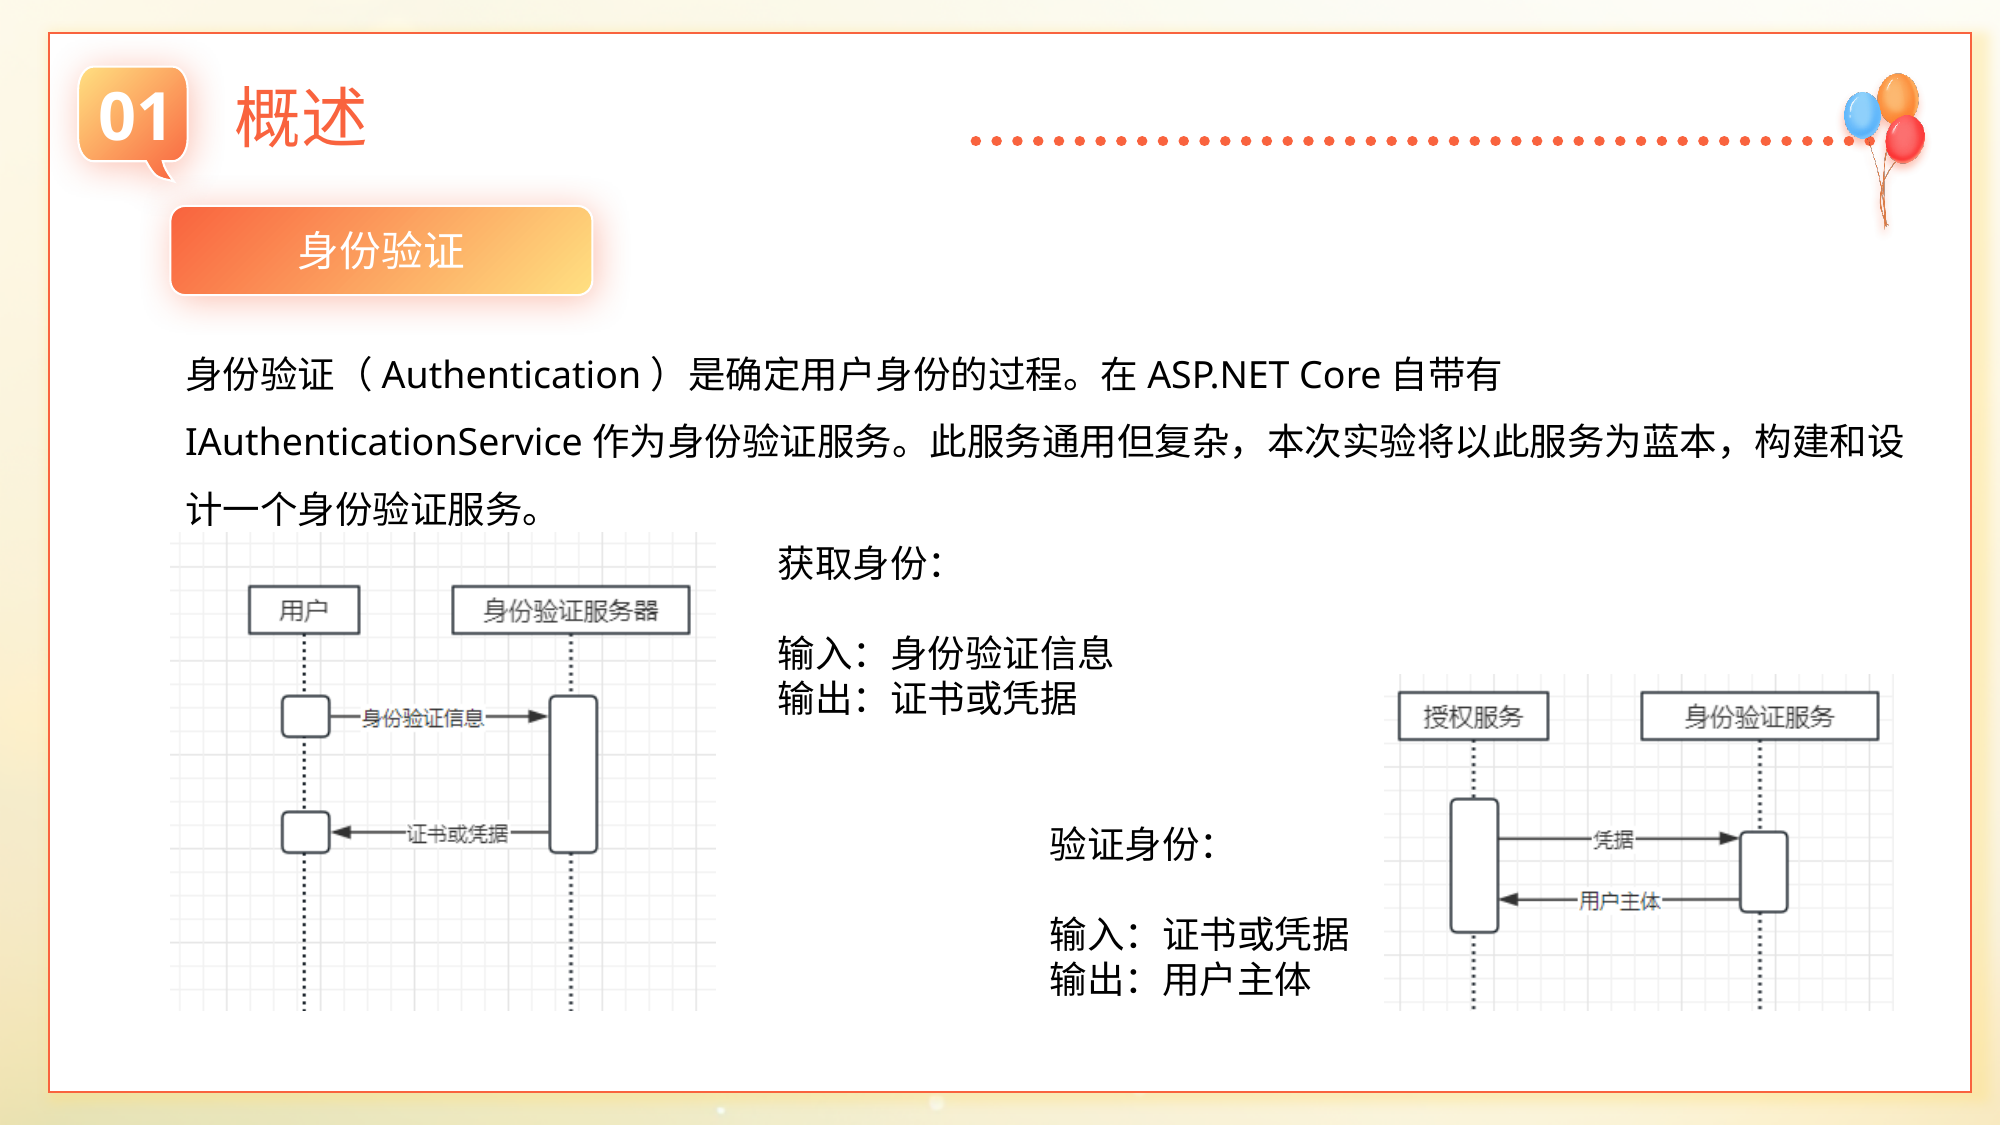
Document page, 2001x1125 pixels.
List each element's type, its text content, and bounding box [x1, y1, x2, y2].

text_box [72, 60, 1961, 240]
text_box 验证身份： 输入：证书或凭据 输出：用户主体 [1034, 813, 1384, 1009]
text_box 获取身份： 输入：身份验证信息 输出：证书或凭据 [762, 532, 1309, 728]
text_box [170, 205, 593, 296]
picture [0, 0, 2000, 1125]
text_box 身份验证（Authentication）是确定用户身份的过程。在ASP.NET Core自带有IAuthenticationService作为身份验证服务。此服务通用但复杂，本次实验将以此服务为蓝本，构建和设计一个身份验证服务。 身份验证的主要过程是： [170, 320, 1924, 606]
